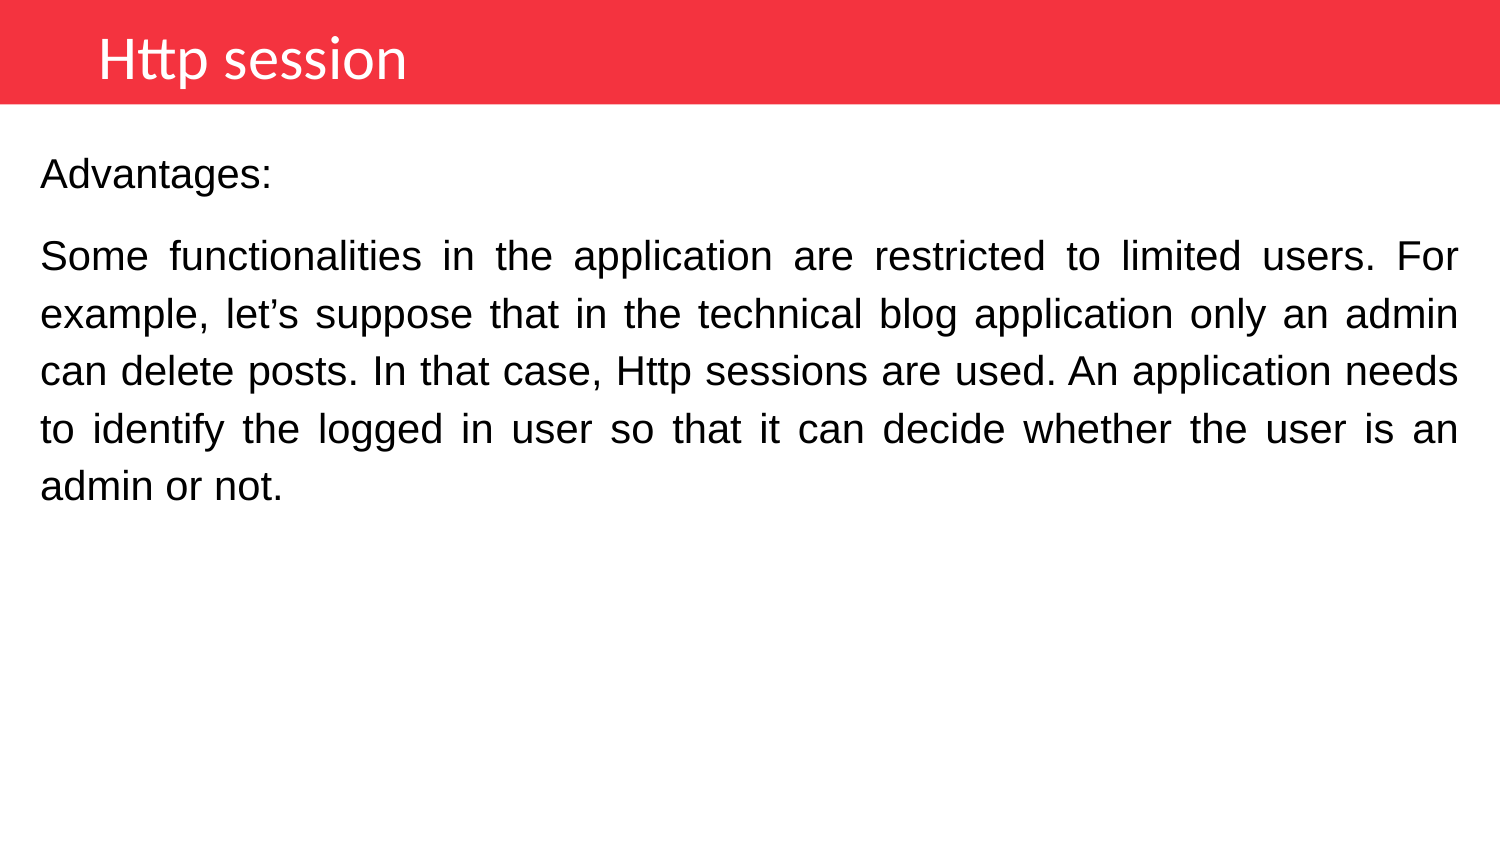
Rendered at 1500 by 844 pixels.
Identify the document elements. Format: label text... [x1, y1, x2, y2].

text_box Advantages: Some functionalities in the application are restricted to limited users. For example, let’s suppose that in the technical blog application only an admin can delete posts. In that case, Http sessions are used. An application needs to identify the logged in user so that it can decide whether the user is an admin or not. [25, 123, 1475, 820]
text_box [0, 0, 1500, 105]
text_box Http session [83, 2, 1289, 123]
